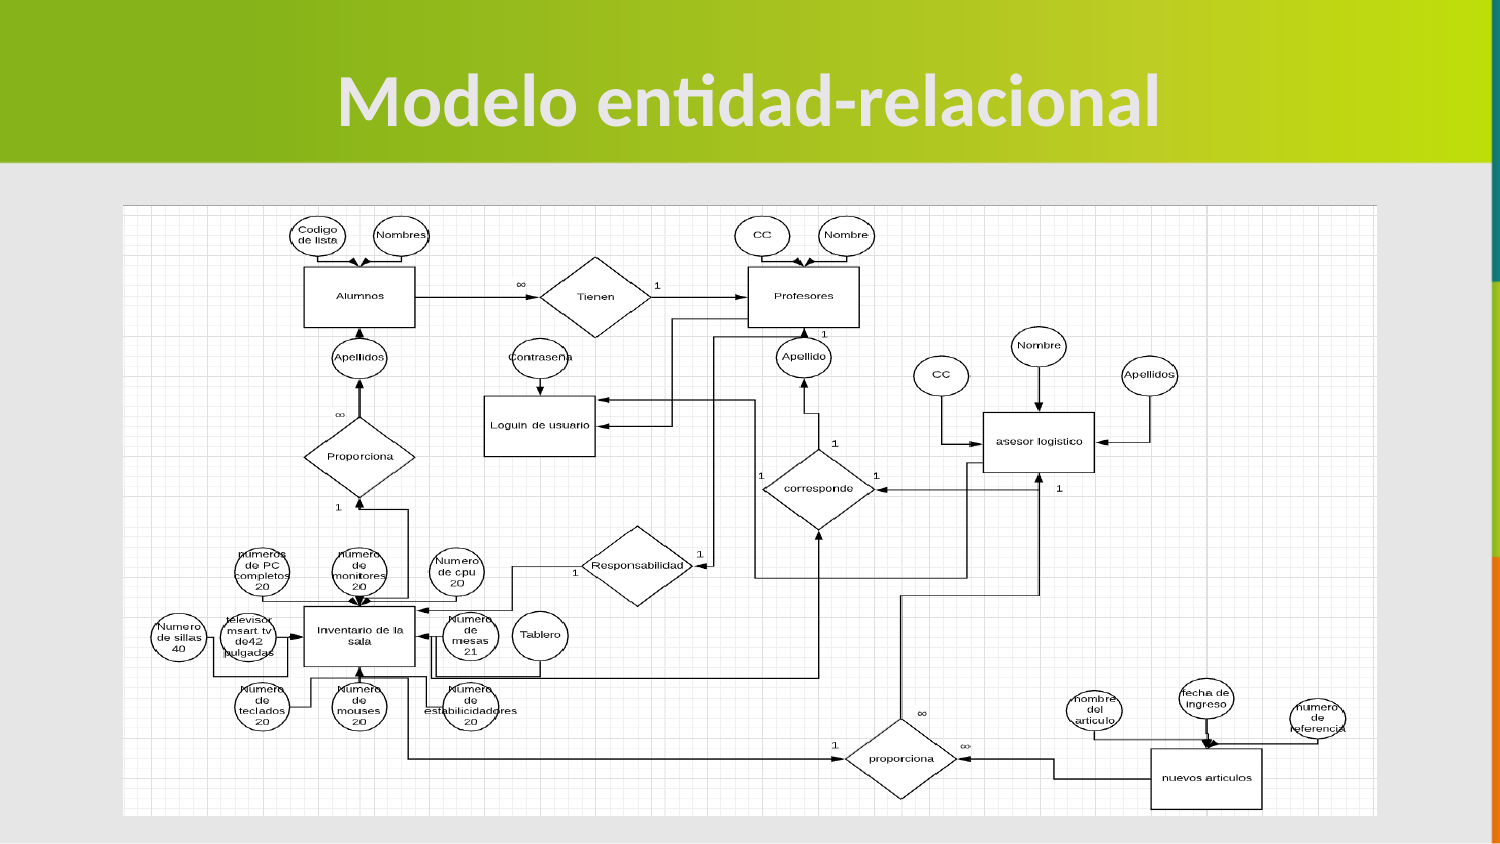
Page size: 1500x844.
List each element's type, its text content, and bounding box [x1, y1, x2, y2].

text_box Modelo entidad-relacional [218, 46, 1282, 148]
picture [0, 0, 1500, 844]
